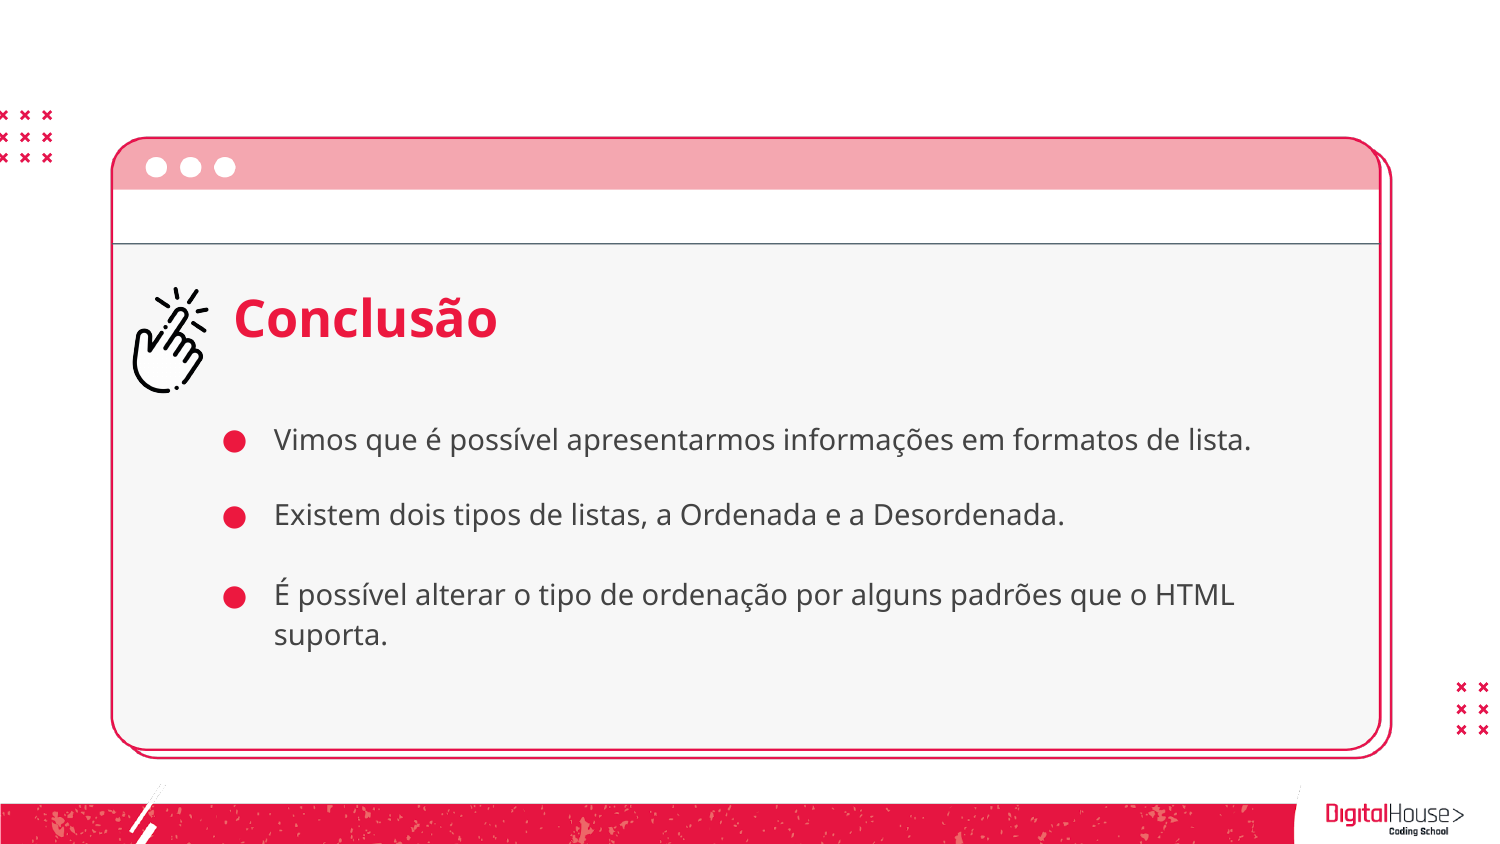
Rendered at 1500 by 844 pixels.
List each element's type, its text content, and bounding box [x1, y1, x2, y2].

subtitle Conclusão [218, 261, 1229, 423]
picture [0, 39, 1500, 844]
subtitle Vimos que é possível apresentarmos informações em formatos de lista. Existem dois tipos de listas, a Ordenada e a Desordenada. É possível alterar o tipo de ordenação por alguns padrões que o HTML suporta. [183, 400, 1340, 609]
